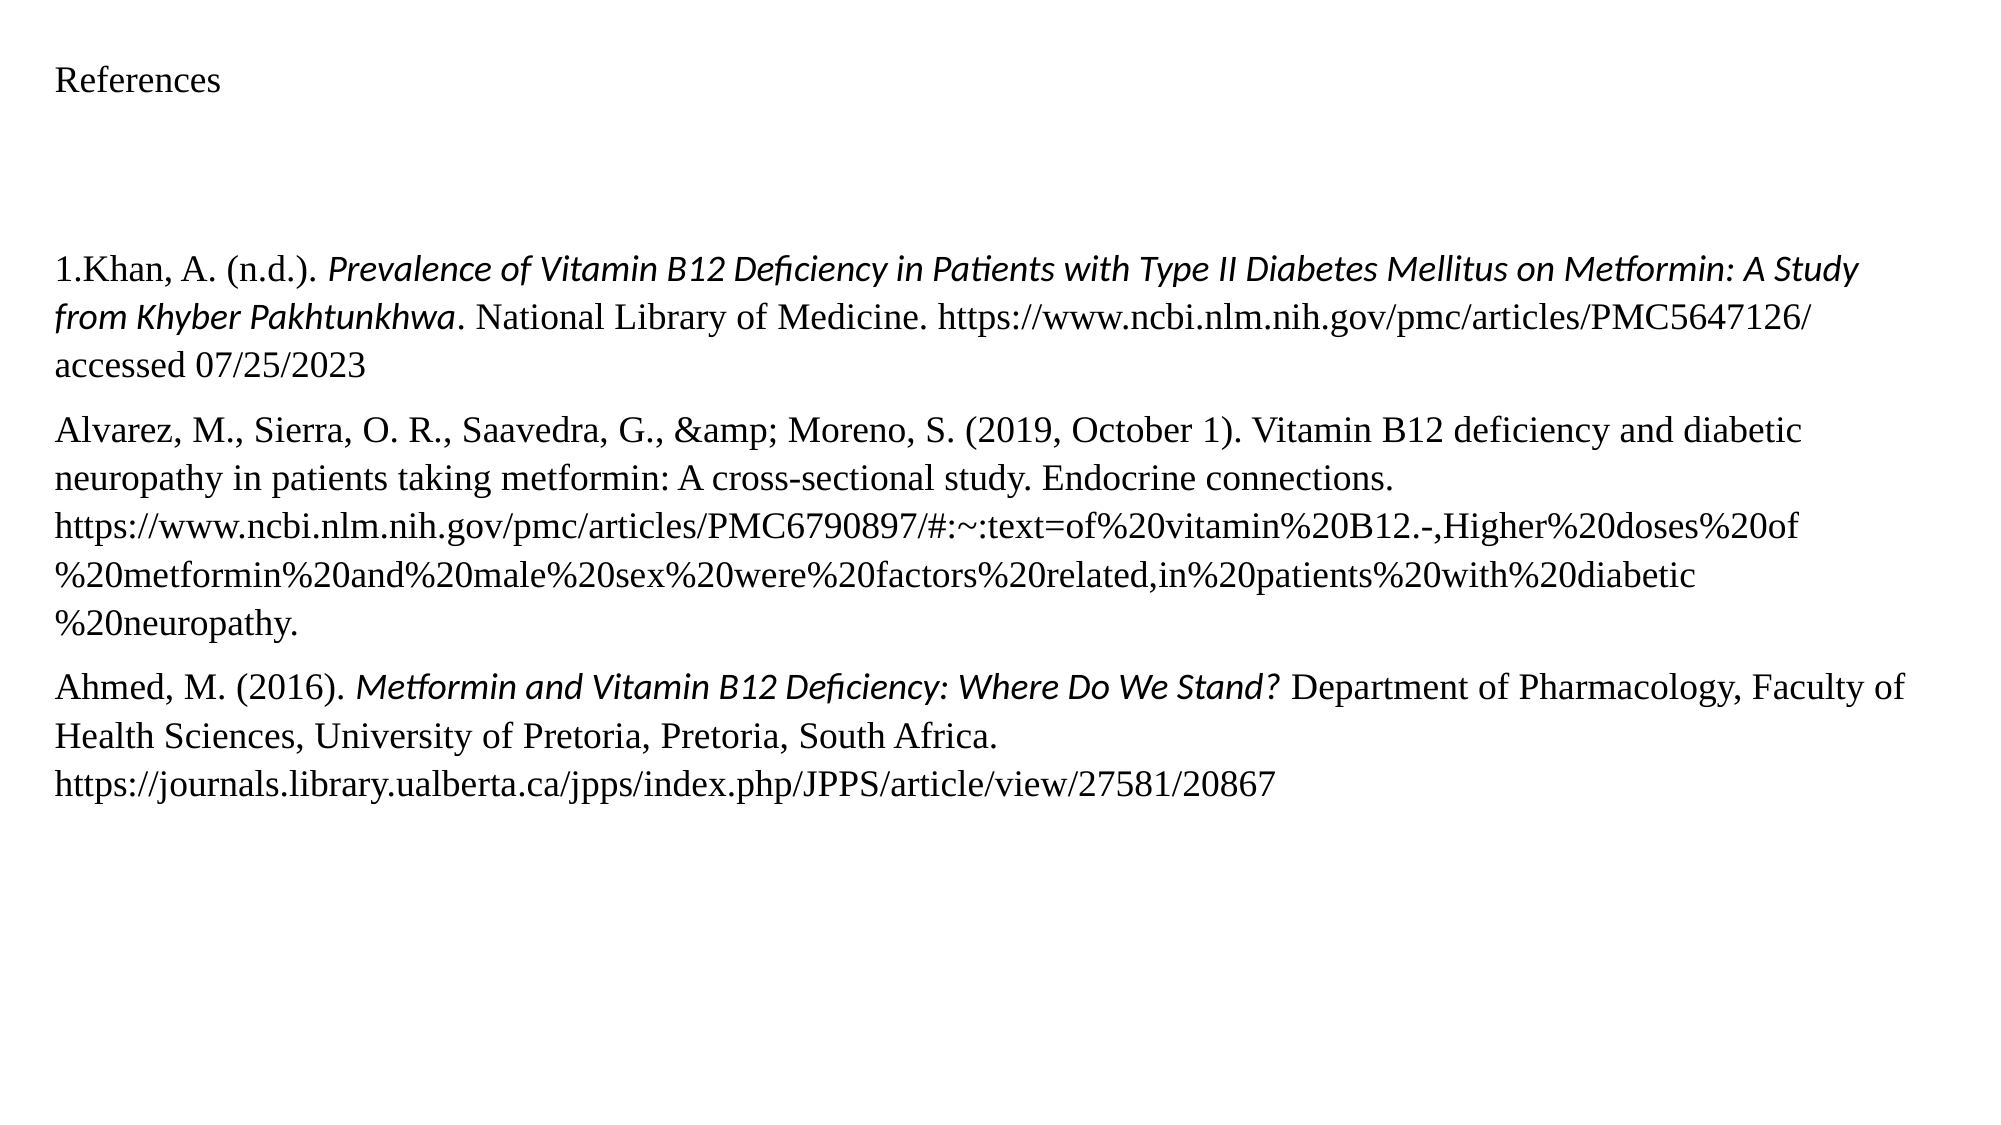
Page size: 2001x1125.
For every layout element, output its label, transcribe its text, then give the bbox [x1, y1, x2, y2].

text_box References 1.Khan, A. (n.d.). Prevalence of Vitamin B12 Deficiency in Patients with Type II Diabetes Mellitus on Metformin: A Study from Khyber Pakhtunkhwa. National Library of Medicine. https://www.ncbi.nlm.nih.gov/pmc/articles/PMC5647126/ accessed 07/25/2023 Alvarez, M., Sierra, O. R., Saavedra, G., &amp; Moreno, S. (2019, October 1). Vitamin B12 deficiency and diabetic neuropathy in patients taking metformin: A cross-sectional study. Endocrine connections. https://www.ncbi.nlm.nih.gov/pmc/articles/PMC6790897/#:~:text=of%20vitamin%20B12.-,Higher%20doses%20of%20metformin%20and%20male%20sex%20were%20factors%20related,in%20patients%20with%20diabetic%20neuropathy. Ahmed, M. (2016). Metformin and Vitamin B12 Deficiency: Where Do We Stand? Department of Pharmacology, Faculty of Health Sciences, University of Pretoria, Pretoria, South Africa. https://journals.library.ualberta.ca/jpps/index.php/JPPS/article/view/27581/20867 [39, 44, 1933, 812]
